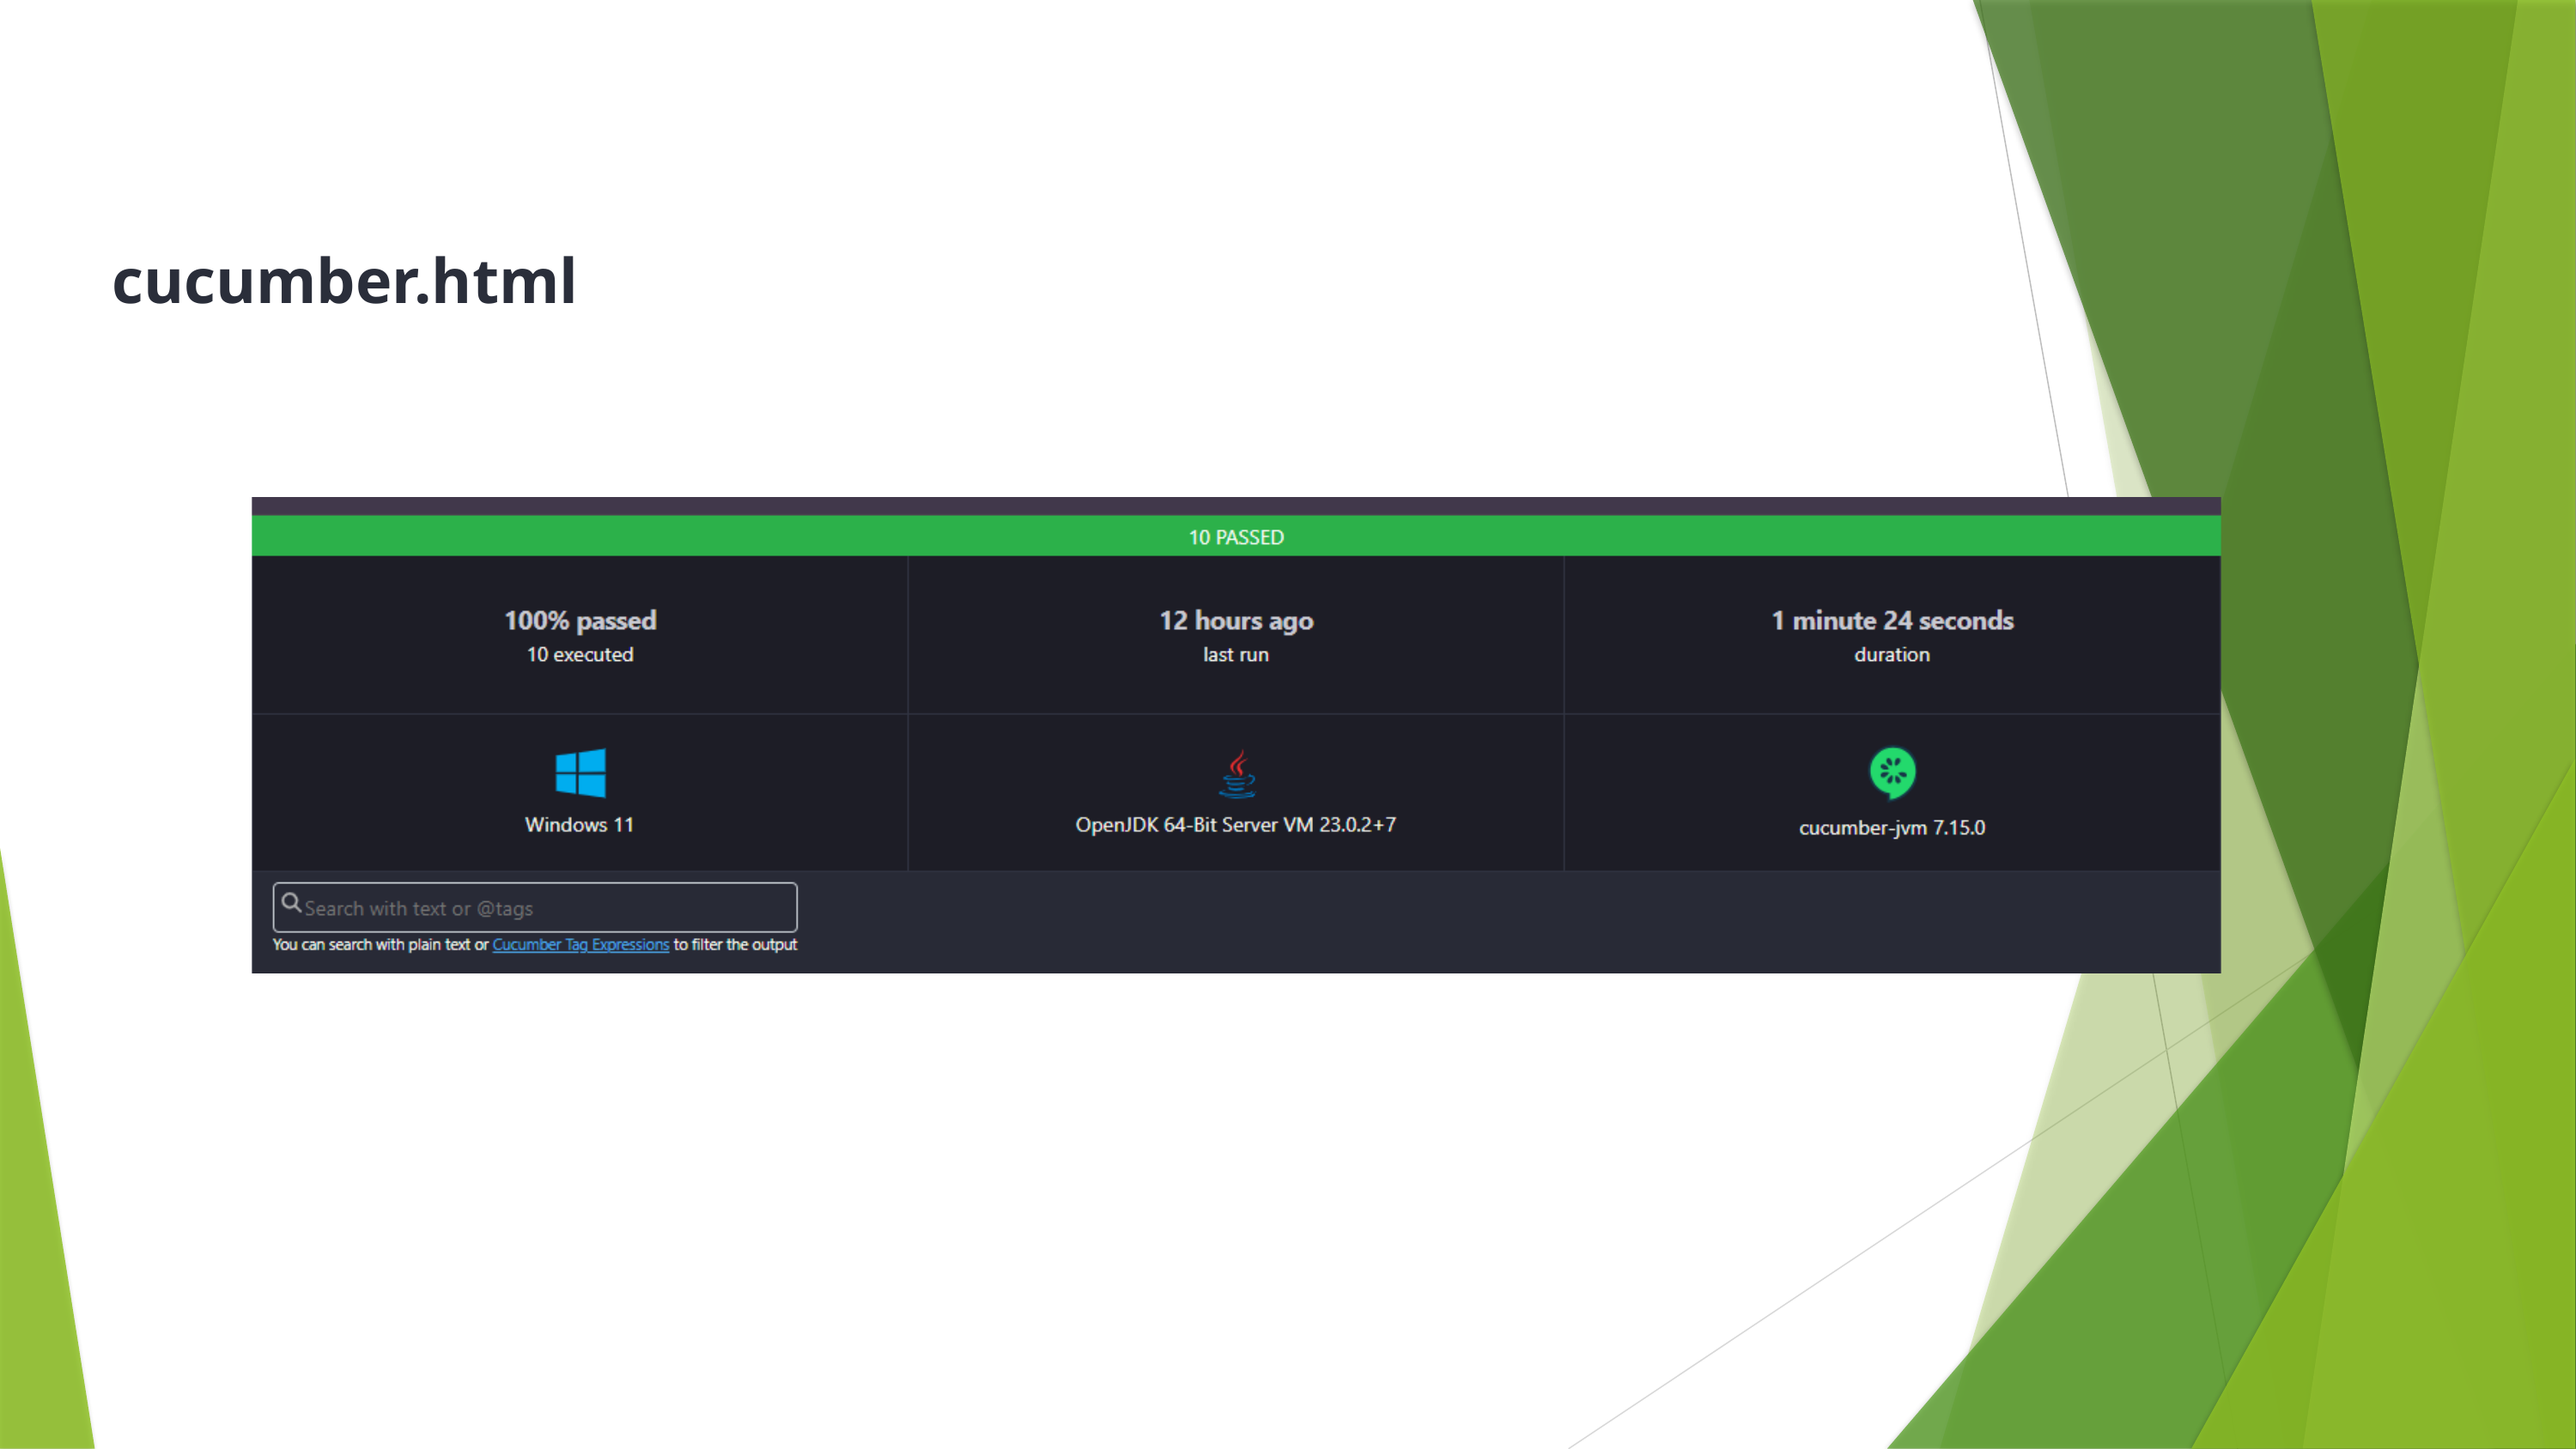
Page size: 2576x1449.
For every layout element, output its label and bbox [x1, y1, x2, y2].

text_box [252, 497, 2221, 973]
text_box [111, 241, 1977, 388]
